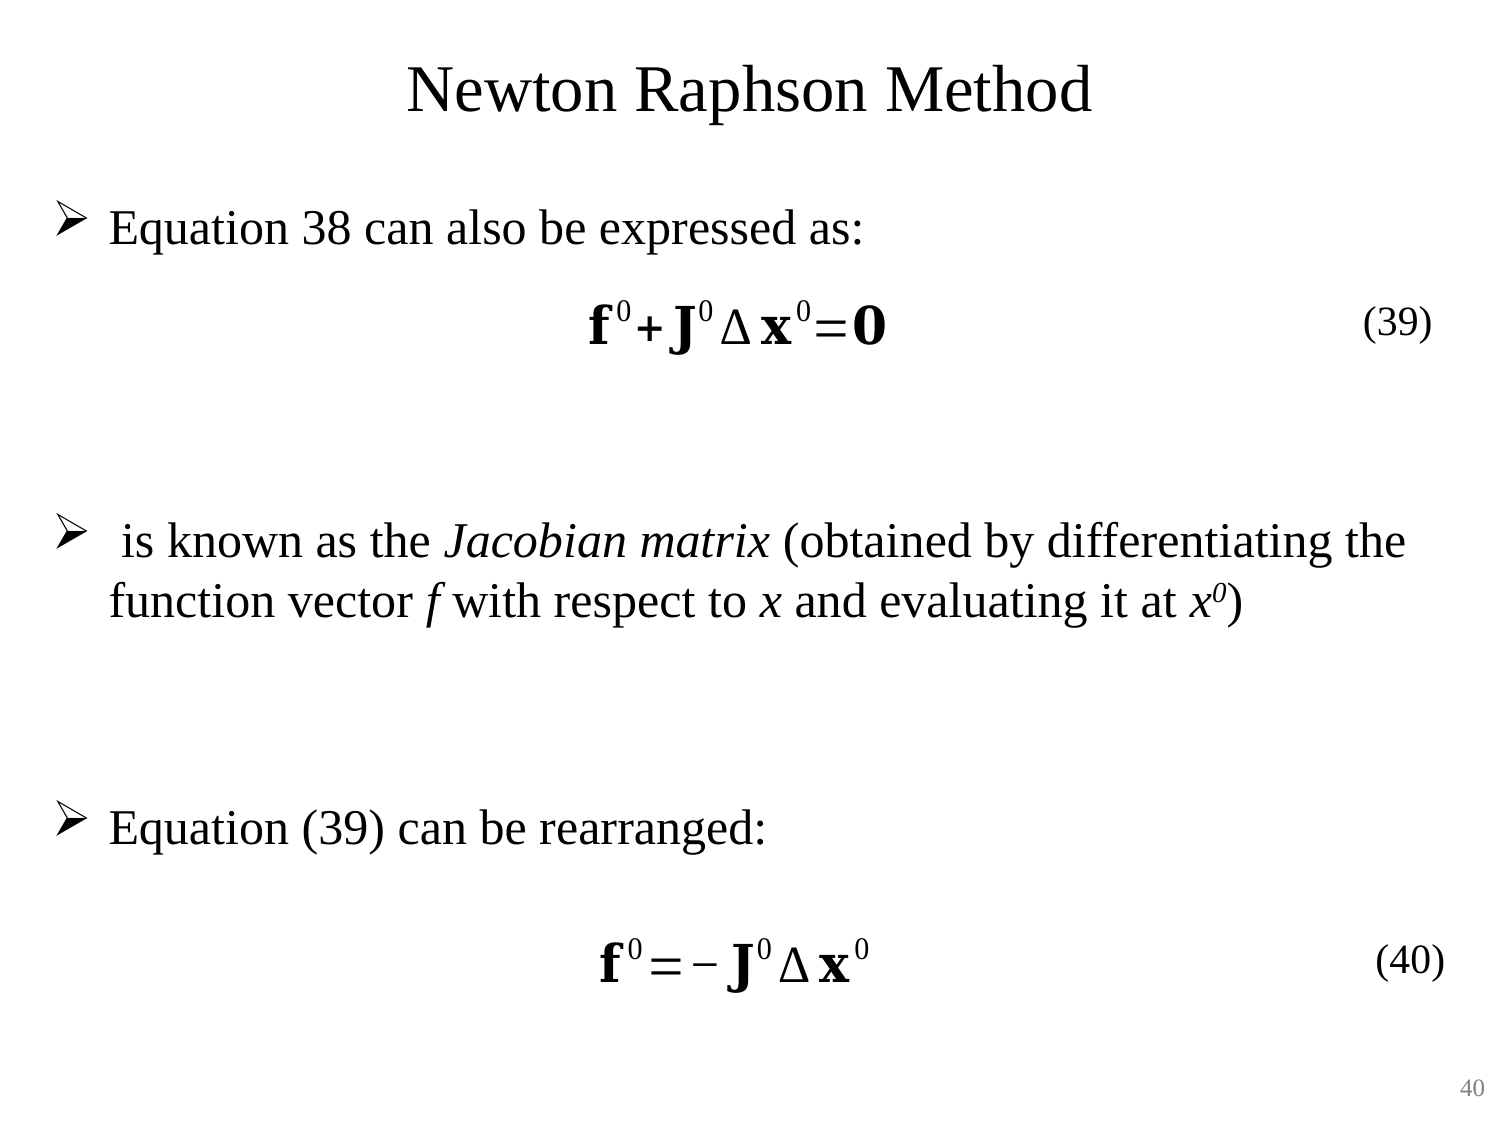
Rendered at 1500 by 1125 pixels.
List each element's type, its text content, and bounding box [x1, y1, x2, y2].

text_box (40) [1360, 924, 1461, 989]
text_box Equation (39) can be rearranged: [37, 786, 1500, 862]
text_box Equation 38 can also be expressed as: [37, 186, 1500, 262]
text_box (39) [1348, 286, 1448, 352]
text_box Newton Raphson Method [74, 37, 1425, 163]
slide_number 40 [1149, 1046, 1500, 1125]
